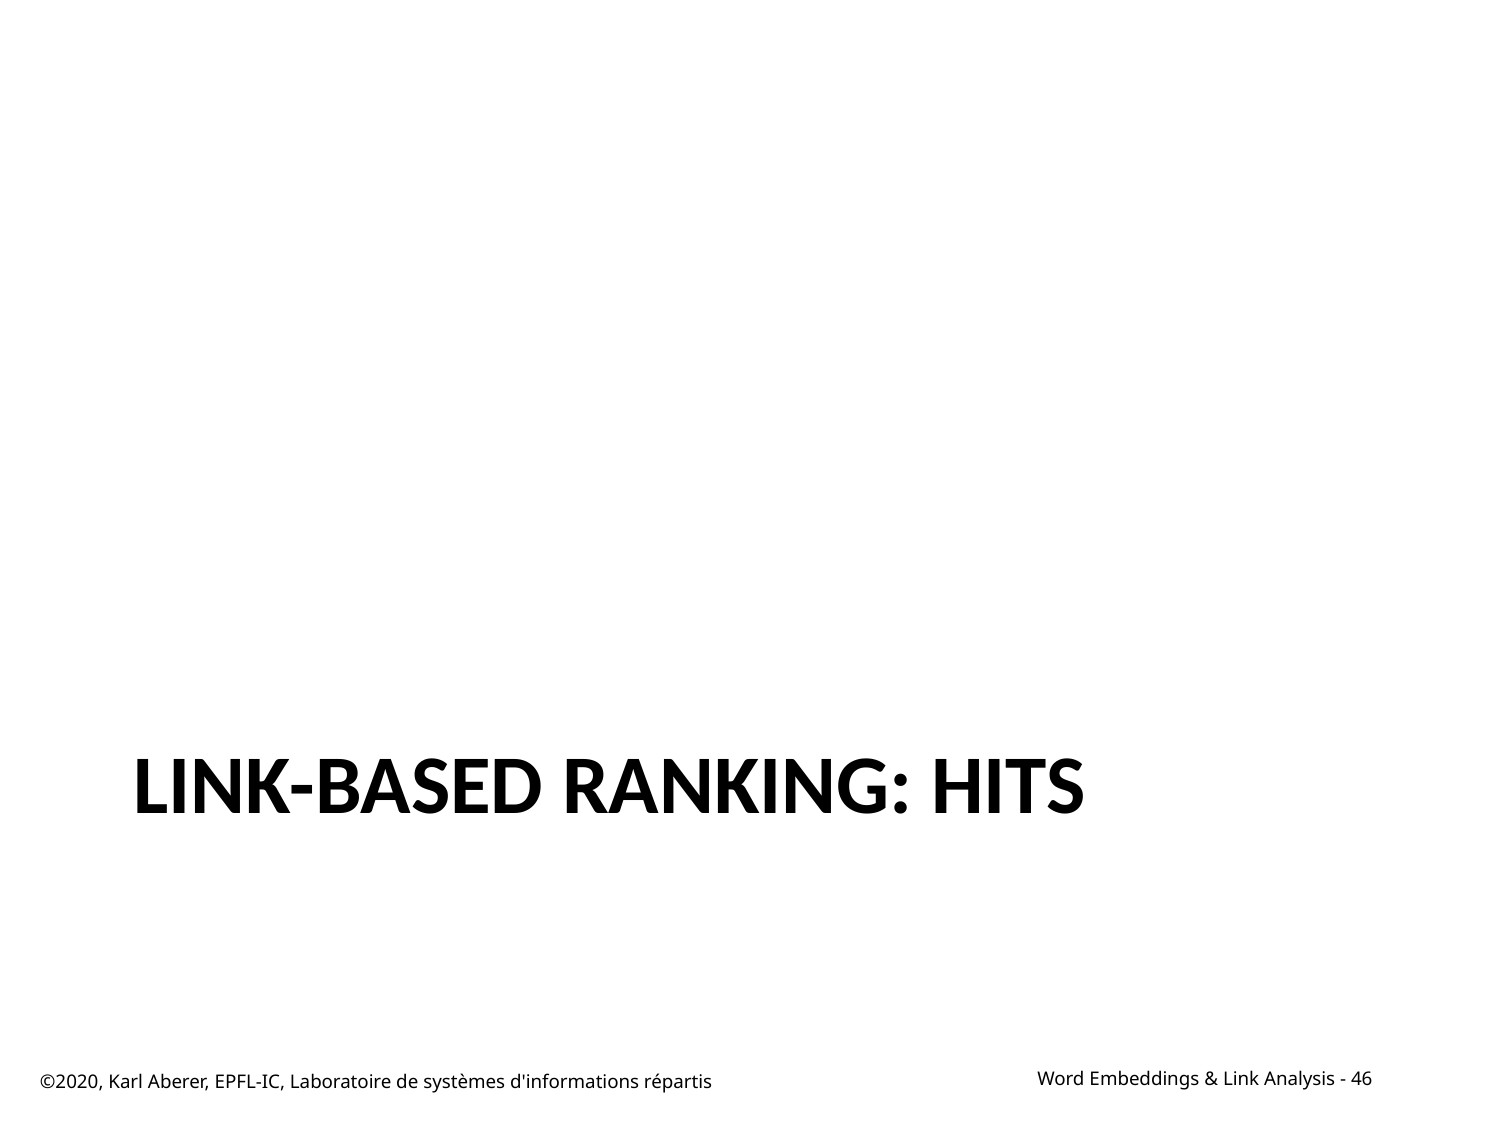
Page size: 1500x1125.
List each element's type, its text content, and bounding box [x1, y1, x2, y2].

footer ©2020, Karl Aberer, EPFL-IC, Laboratoire de systèmes d'informations répartis [24, 1062, 988, 1101]
title Link-based ranking: HITS [118, 722, 1394, 947]
